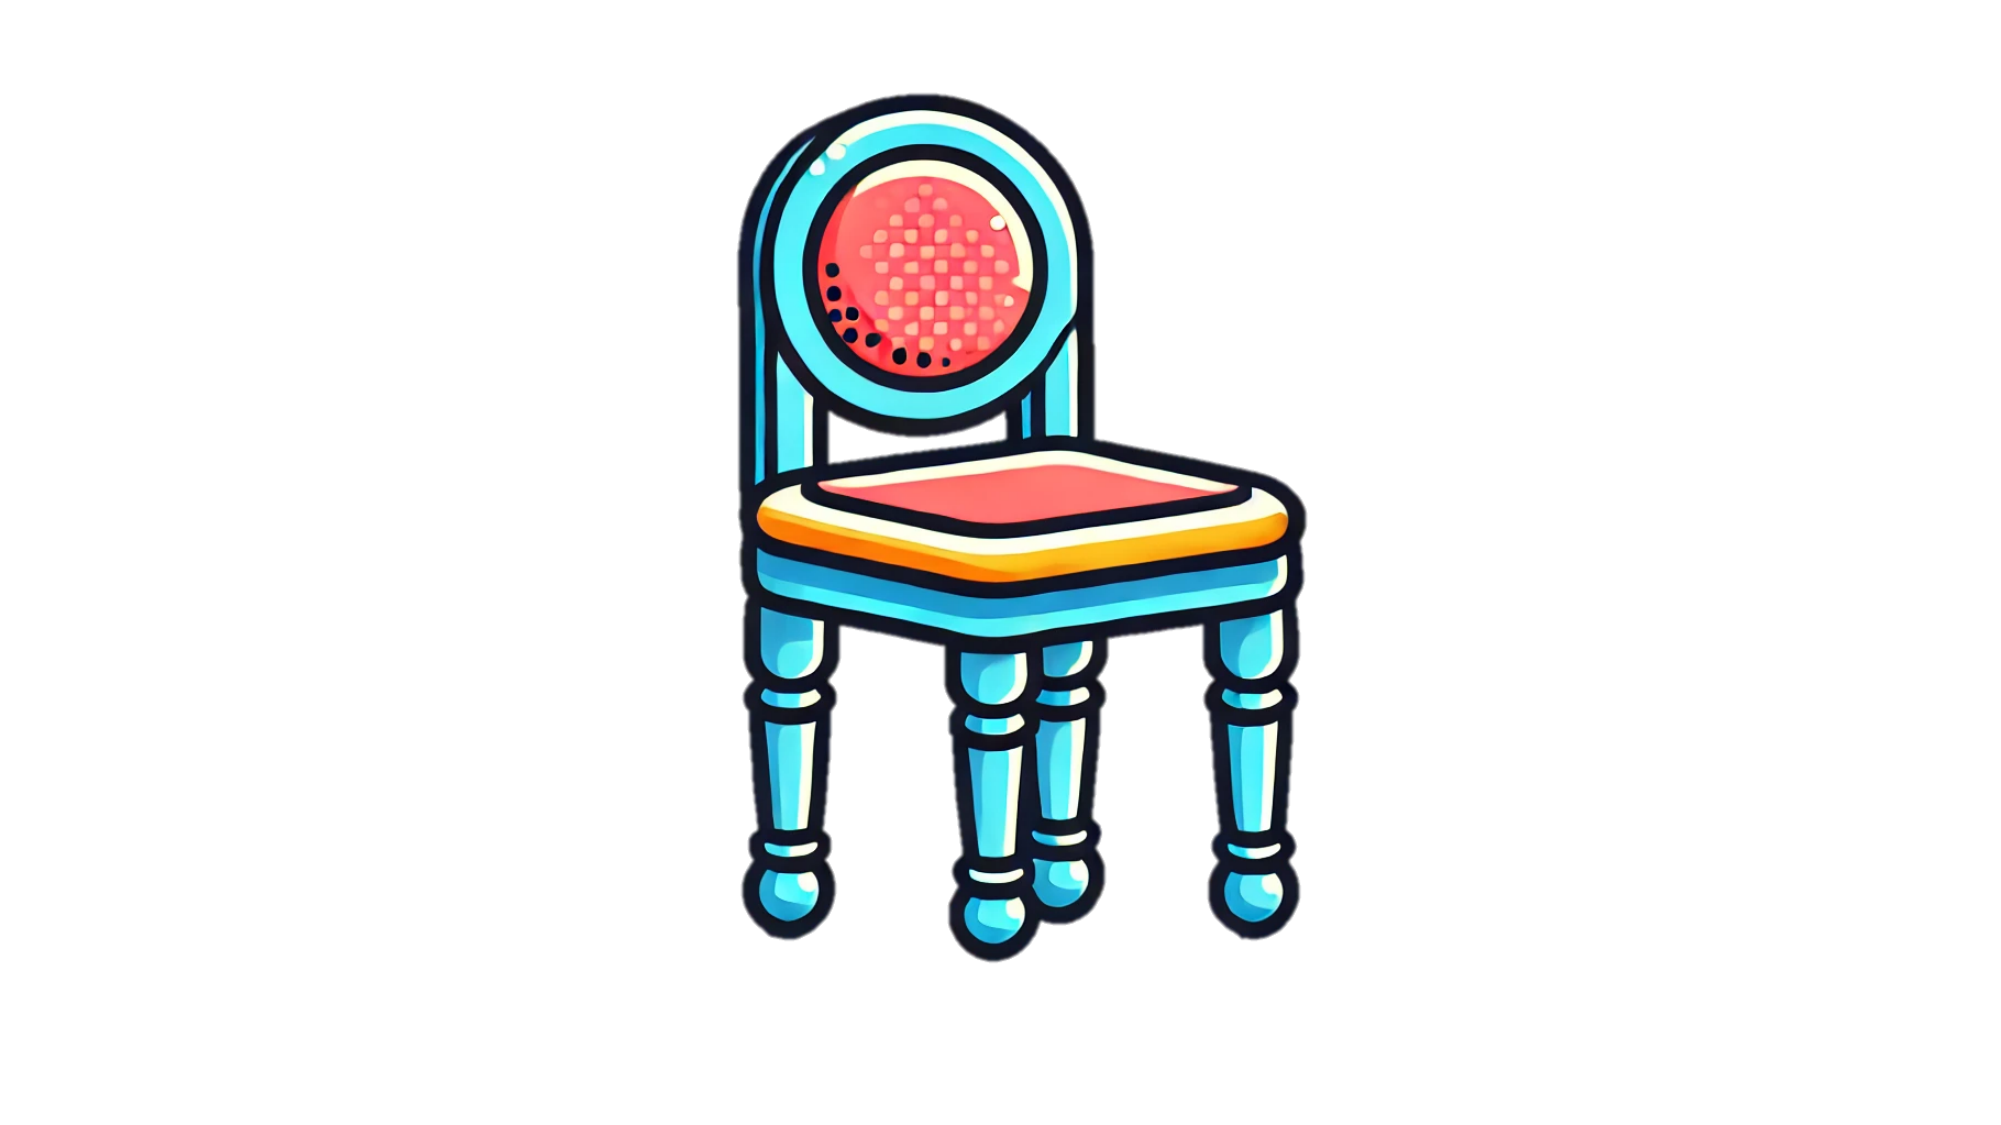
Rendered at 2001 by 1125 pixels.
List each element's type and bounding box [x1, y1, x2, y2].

picture [437, 0, 1563, 1125]
